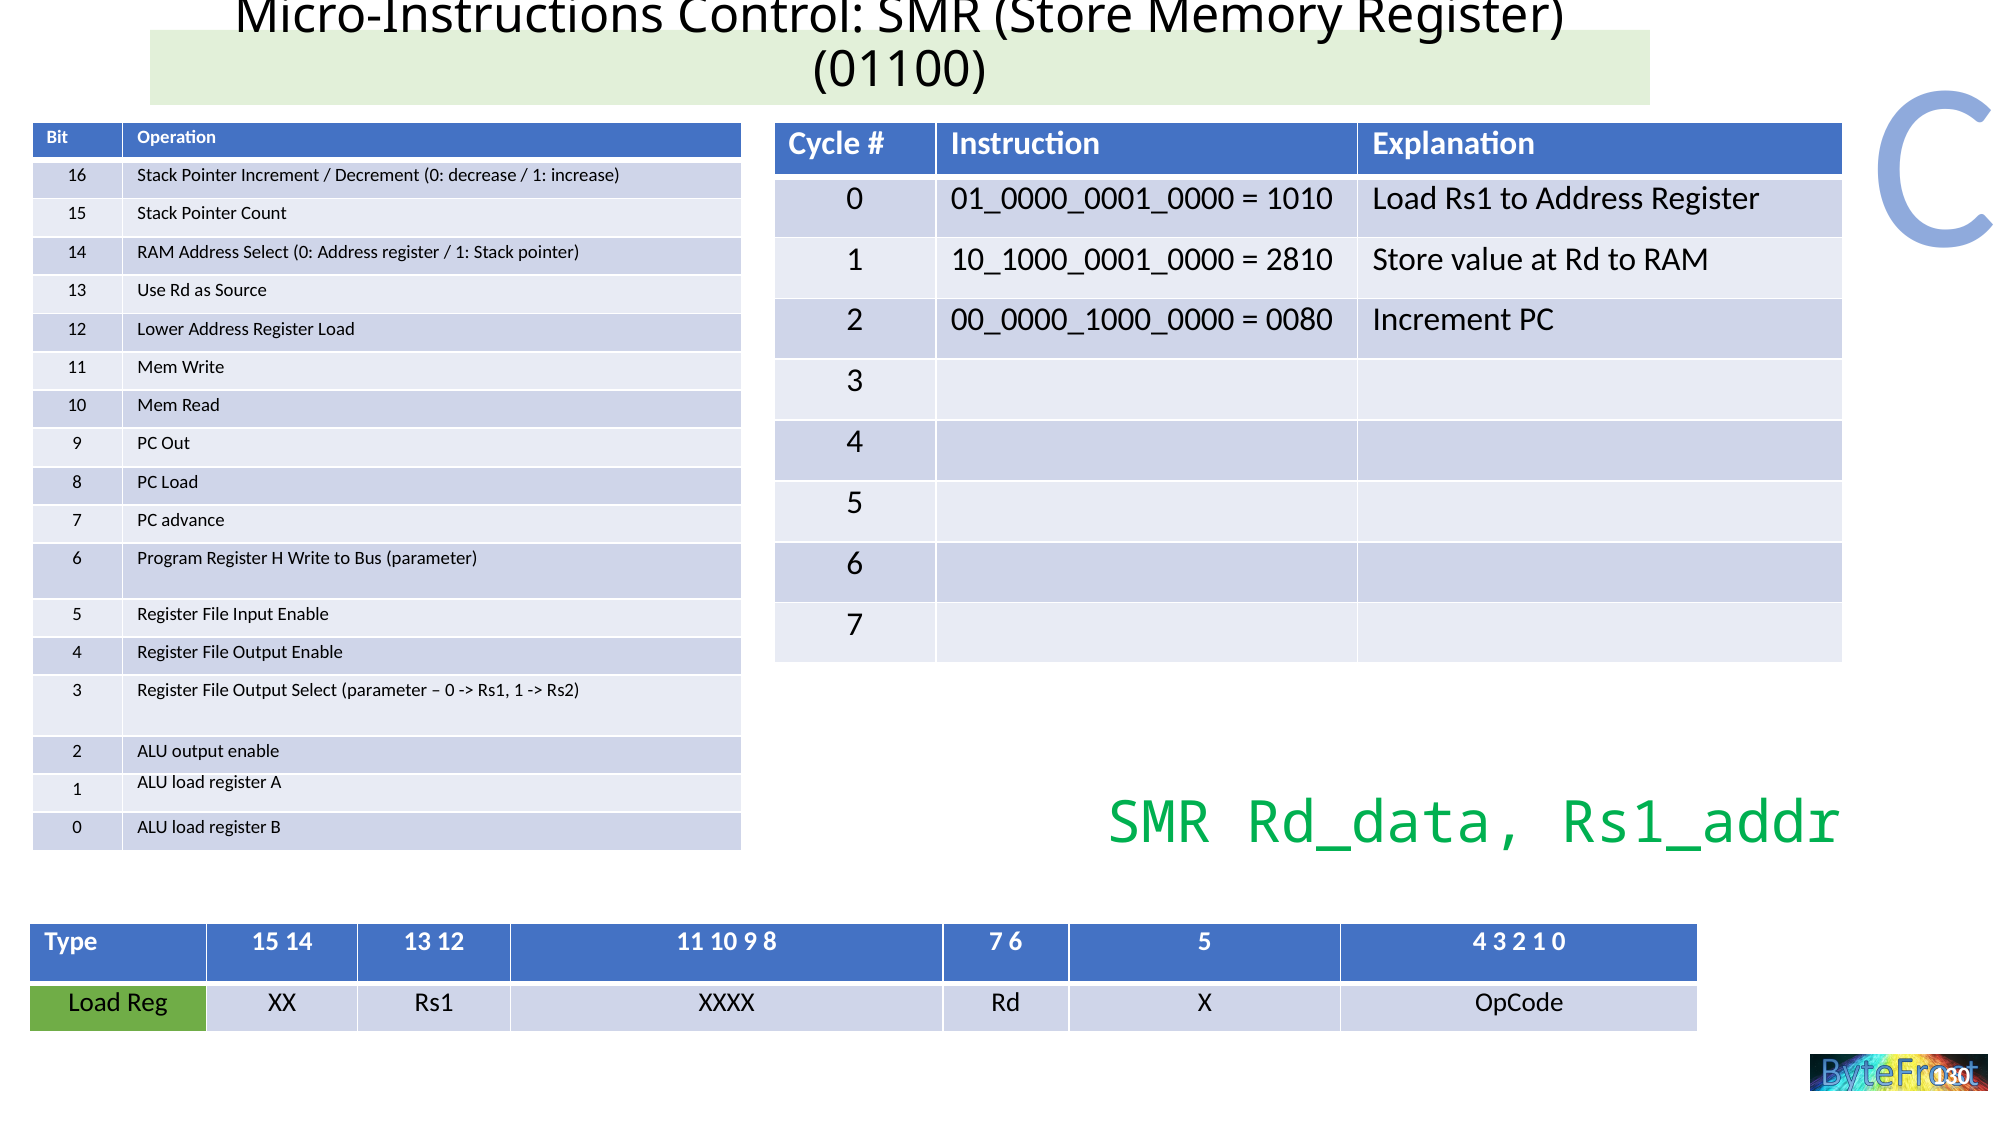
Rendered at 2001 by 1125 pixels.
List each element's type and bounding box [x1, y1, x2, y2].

table_cell [775, 360, 935, 419]
table_cell [1341, 986, 1697, 1031]
table_header [207, 924, 357, 981]
text_box [1056, 776, 1856, 862]
table_header [1070, 924, 1340, 981]
table_cell [123, 163, 741, 198]
table_cell [33, 600, 122, 636]
picture [1810, 1054, 1988, 1091]
table_cell [123, 199, 741, 236]
table_cell [1358, 238, 1842, 298]
table_header [775, 123, 935, 174]
table_cell [123, 238, 741, 274]
table_cell [33, 238, 122, 274]
table_cell [775, 180, 935, 237]
table_cell [775, 482, 935, 541]
table_cell [33, 353, 122, 389]
table_cell [33, 775, 122, 811]
table_cell [123, 813, 741, 850]
table_cell [1358, 360, 1842, 419]
table_cell [123, 353, 741, 389]
table_header [511, 924, 942, 981]
table_cell [123, 600, 741, 636]
table_cell [1358, 299, 1842, 358]
table_cell [30, 986, 206, 1031]
table_header [937, 123, 1357, 174]
table_cell [33, 314, 122, 351]
table_cell [358, 986, 510, 1031]
table_cell [123, 276, 741, 313]
table_header [33, 123, 122, 157]
table_header [30, 924, 206, 981]
table_cell [775, 299, 935, 358]
text_box [1535, 1044, 1986, 1105]
table_cell [123, 638, 741, 674]
table_cell [33, 468, 122, 504]
table_cell [937, 360, 1357, 419]
table_cell [1358, 180, 1842, 237]
table_cell [123, 737, 741, 773]
table_cell [937, 421, 1357, 480]
table_cell [123, 506, 741, 542]
table_cell [775, 543, 935, 602]
table_cell [937, 299, 1357, 358]
text_box [1855, 0, 2000, 303]
table_cell [33, 163, 122, 198]
table_cell [937, 543, 1357, 602]
table_cell [1358, 482, 1842, 541]
table_header [1358, 123, 1842, 174]
table_cell [33, 391, 122, 427]
table_cell [1070, 986, 1340, 1031]
table_header [1341, 924, 1697, 981]
table_cell [511, 986, 942, 1031]
table_cell [123, 468, 741, 504]
table_header [944, 924, 1068, 981]
table_cell [775, 421, 935, 480]
table_cell [123, 429, 741, 466]
table_cell [33, 429, 122, 466]
table_cell [33, 676, 122, 735]
table_cell [123, 544, 741, 598]
table_cell [33, 276, 122, 313]
table_cell [1358, 421, 1842, 480]
table_cell [944, 986, 1068, 1031]
table_cell [33, 737, 122, 773]
table_cell [1358, 603, 1842, 662]
table_cell [123, 775, 741, 811]
table_header [358, 924, 510, 981]
table_cell [937, 603, 1357, 662]
table_cell [775, 603, 935, 662]
table_cell [33, 199, 122, 236]
table_cell [33, 544, 122, 598]
table_cell [937, 238, 1357, 298]
table_header [123, 123, 741, 157]
table_cell [33, 638, 122, 674]
table_cell [207, 986, 357, 1031]
table_cell [937, 180, 1357, 237]
table_cell [775, 238, 935, 298]
table_cell [937, 482, 1357, 541]
table_cell [33, 506, 122, 542]
table_cell [123, 676, 741, 735]
table_cell [123, 391, 741, 427]
table_cell [1358, 543, 1842, 602]
table_cell [123, 314, 741, 351]
title [150, 29, 1650, 105]
table_cell [33, 813, 122, 850]
